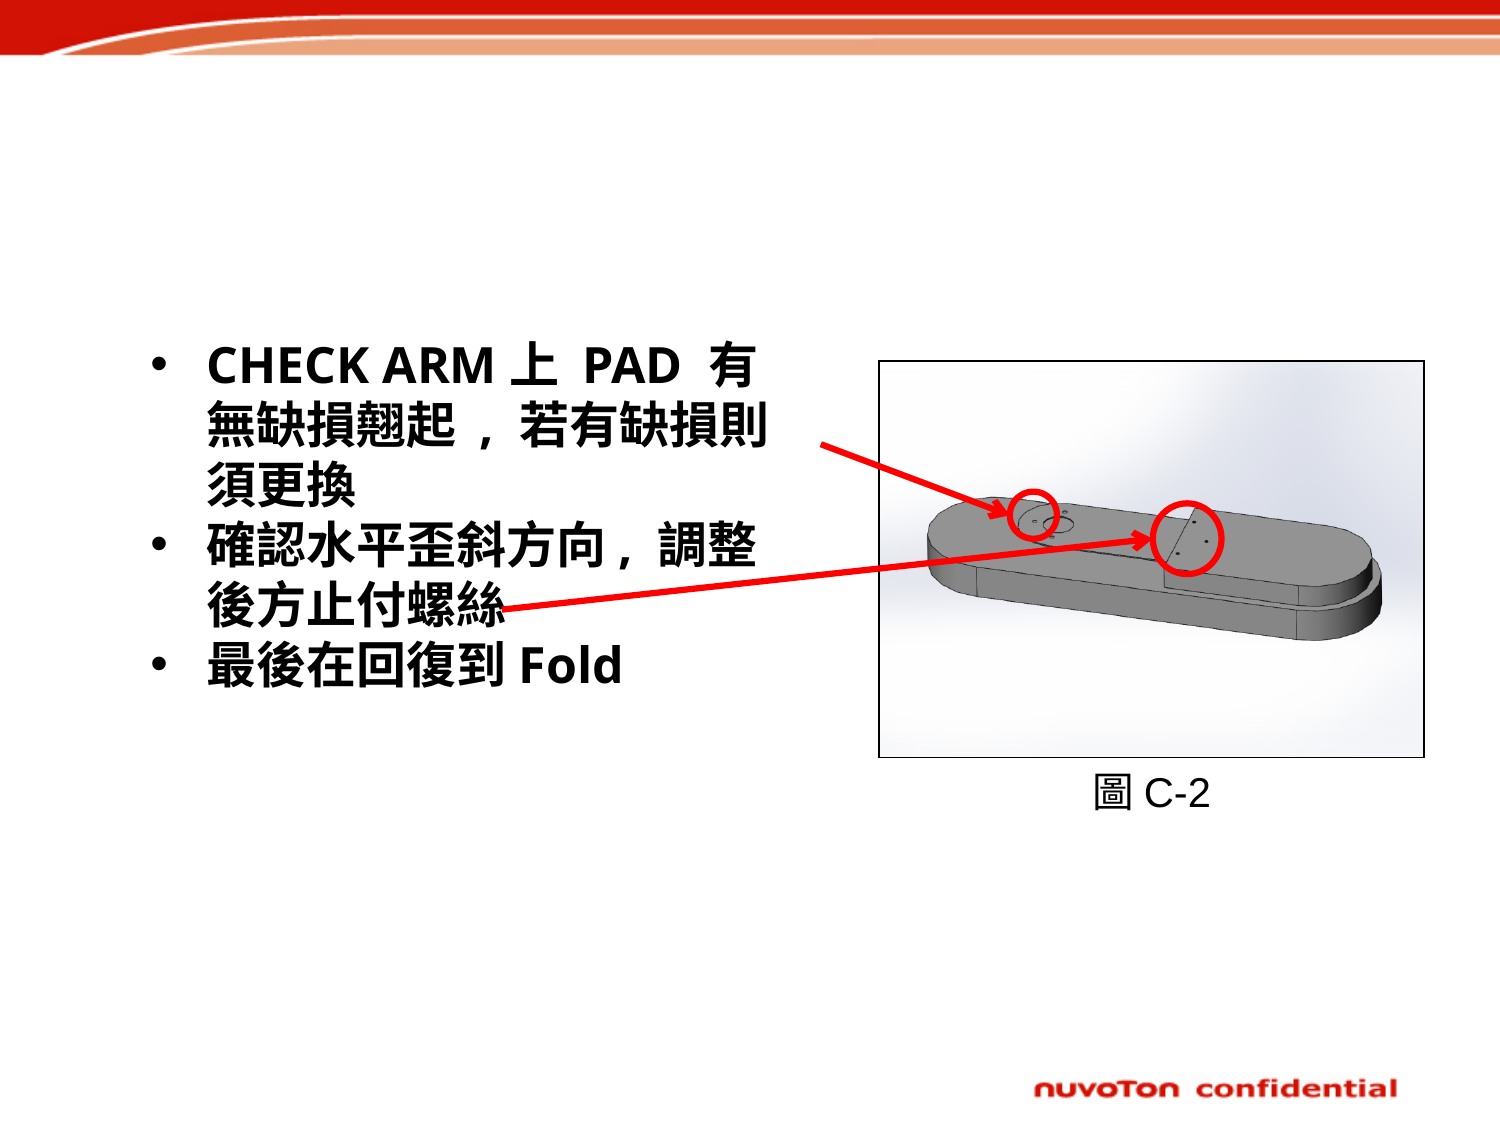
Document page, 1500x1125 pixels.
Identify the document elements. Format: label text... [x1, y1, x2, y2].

picture [0, 0, 1500, 1125]
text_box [820, 444, 1010, 516]
text_box 圖C-2 [1077, 758, 1226, 824]
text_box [501, 538, 1153, 610]
text_box CHECK ARM上 PAD 有無缺損翹起 , 若有缺損則須更換 確認水平歪斜方向, 調整後方止付螺絲 最後在回復到Fold [135, 326, 821, 761]
